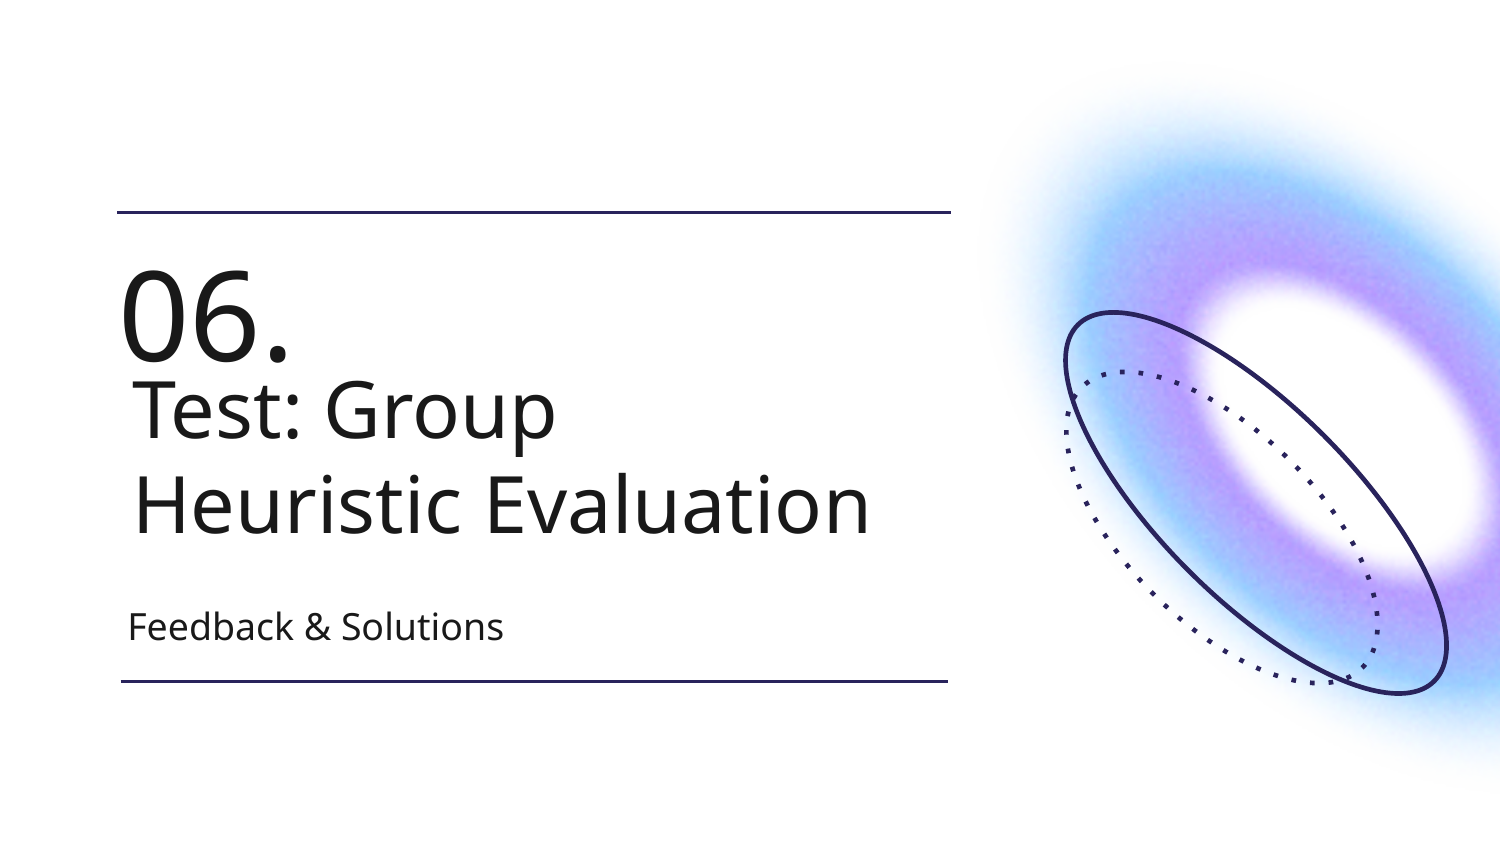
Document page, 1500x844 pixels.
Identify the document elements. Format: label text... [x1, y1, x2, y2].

title Test: Group Heuristic Evaluation [117, 374, 1292, 535]
title 06. [88, 221, 325, 402]
picture [1068, 315, 1247, 374]
subtitle Feedback & Solutions [112, 599, 1043, 652]
picture [1160, 410, 1444, 691]
picture [951, 32, 1500, 812]
